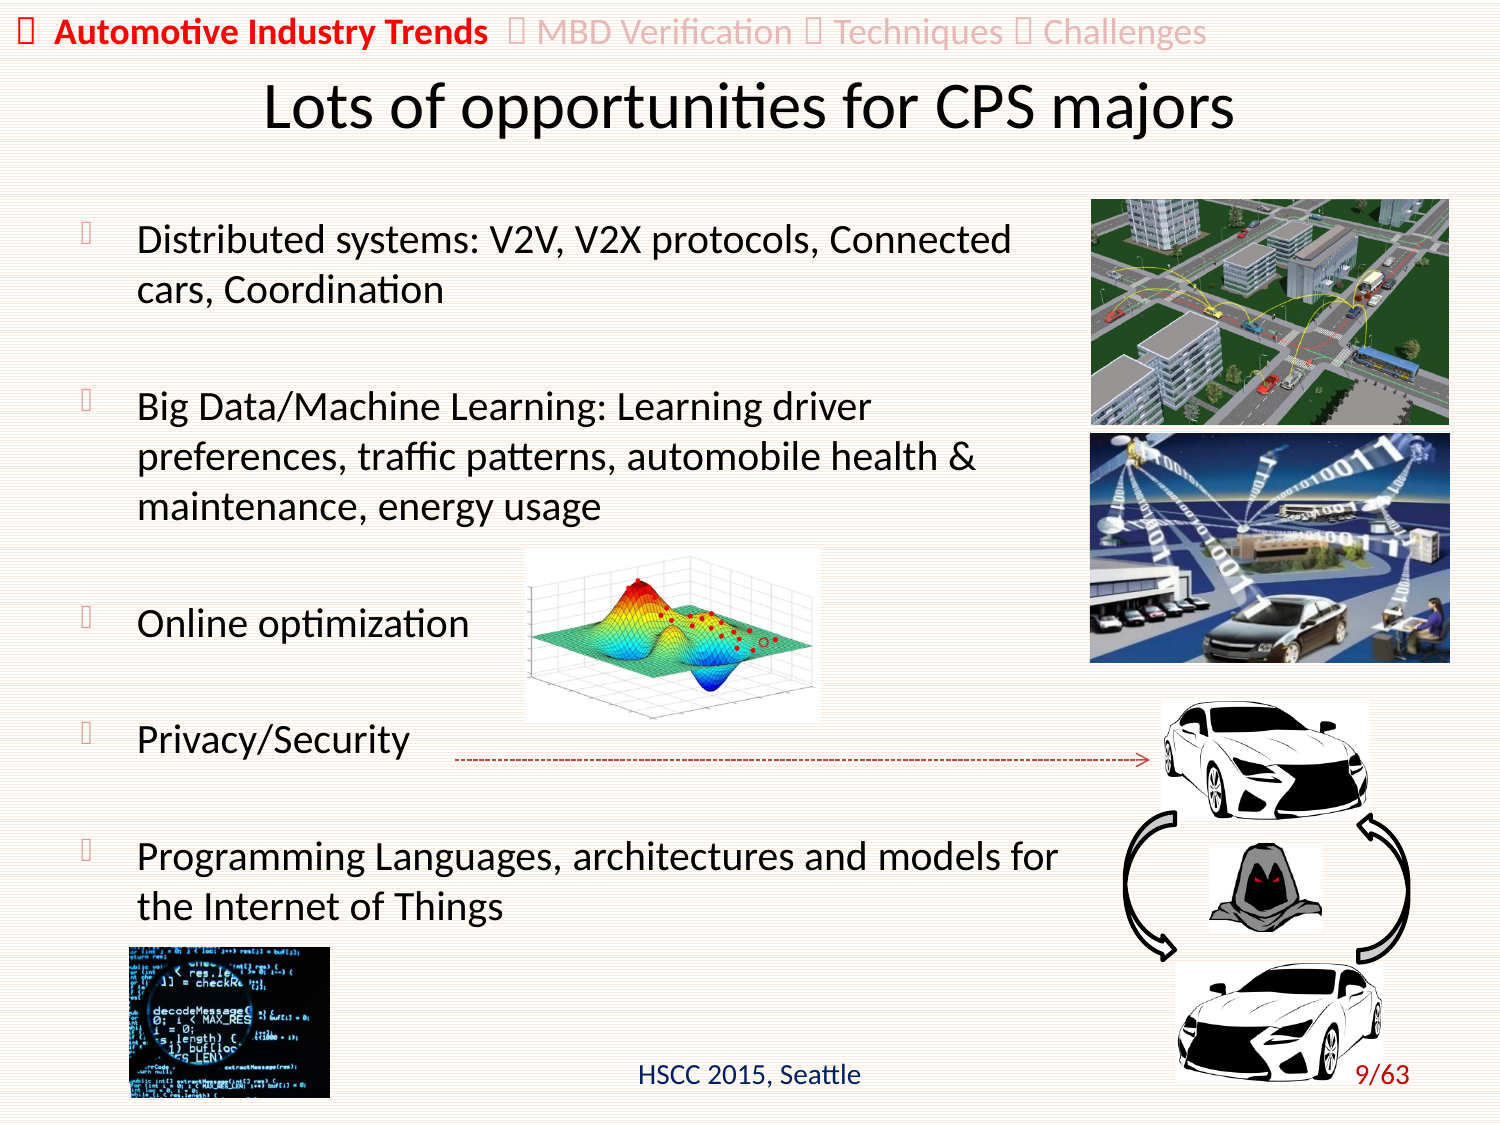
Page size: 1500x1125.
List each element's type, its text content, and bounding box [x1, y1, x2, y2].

picture [1209, 843, 1322, 932]
slide_number 9/63 [1074, 1042, 1425, 1103]
picture [129, 947, 330, 1098]
text_box [1122, 815, 1178, 963]
footer HSCC 2015, Seattle [512, 1042, 988, 1103]
picture [1091, 199, 1450, 426]
text_box  Automotive Industry Trends  MBD Verification  Techniques  Challenges [0, 0, 1500, 60]
list Distributed systems: V2V, V2X protocols, Connected cars, Coordination Big Data/Machine Learning: Learning driver preferences, traffic patterns, automobile health & maintenance, energy usage Online optimization Privacy/Security Programming Languages, architectures and models for the Internet of Things [65, 204, 1092, 1083]
picture [1161, 699, 1370, 821]
picture [1174, 962, 1384, 1083]
picture [524, 547, 820, 722]
title Lots of opportunities for CPS majors [0, 60, 1500, 155]
text_box [1356, 820, 1411, 960]
text_box [4, 60, 455, 143]
picture [1089, 433, 1451, 663]
